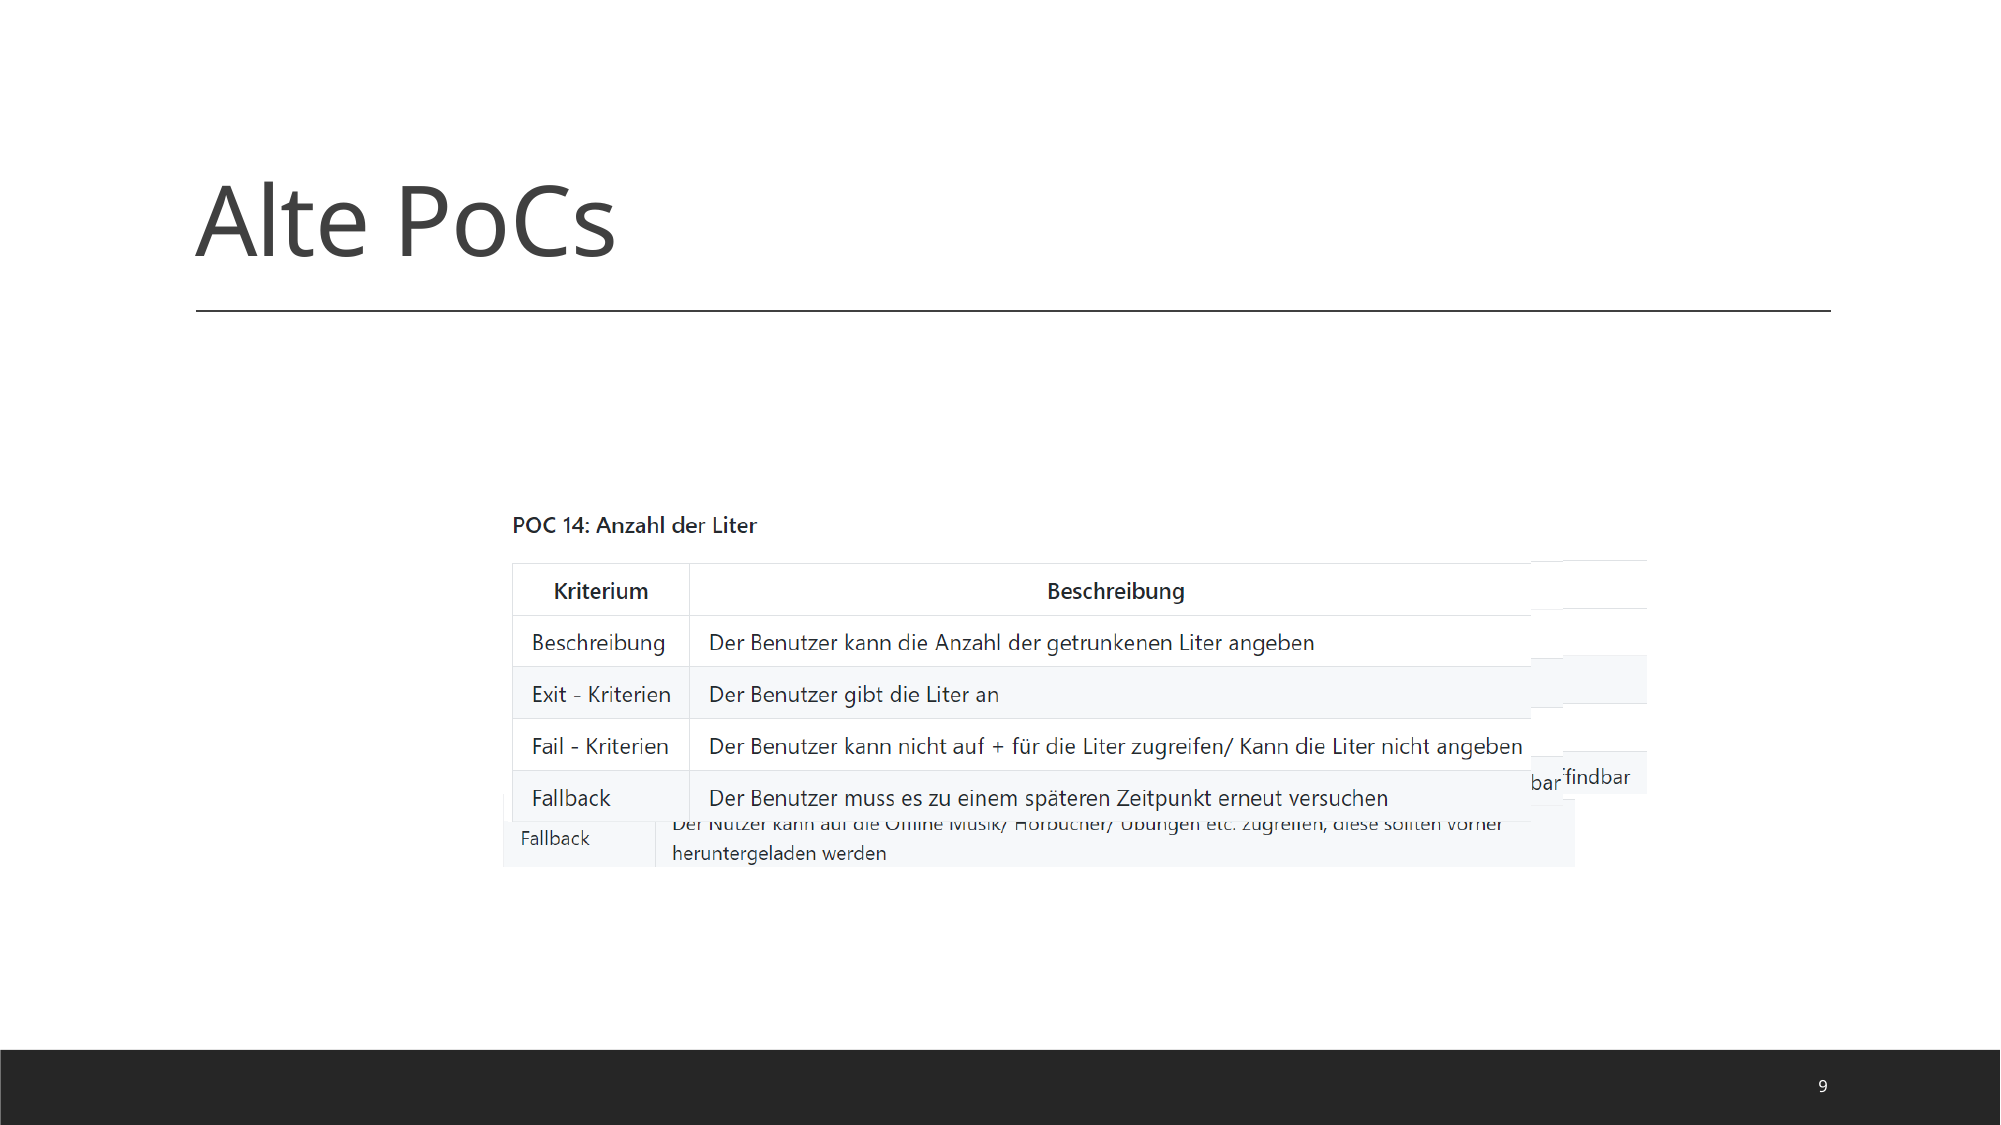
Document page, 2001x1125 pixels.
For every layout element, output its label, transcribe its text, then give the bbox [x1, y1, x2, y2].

slide_number 9 [1803, 1057, 1932, 1118]
picture [498, 496, 1648, 868]
title Alte PoCs [180, 47, 1830, 285]
